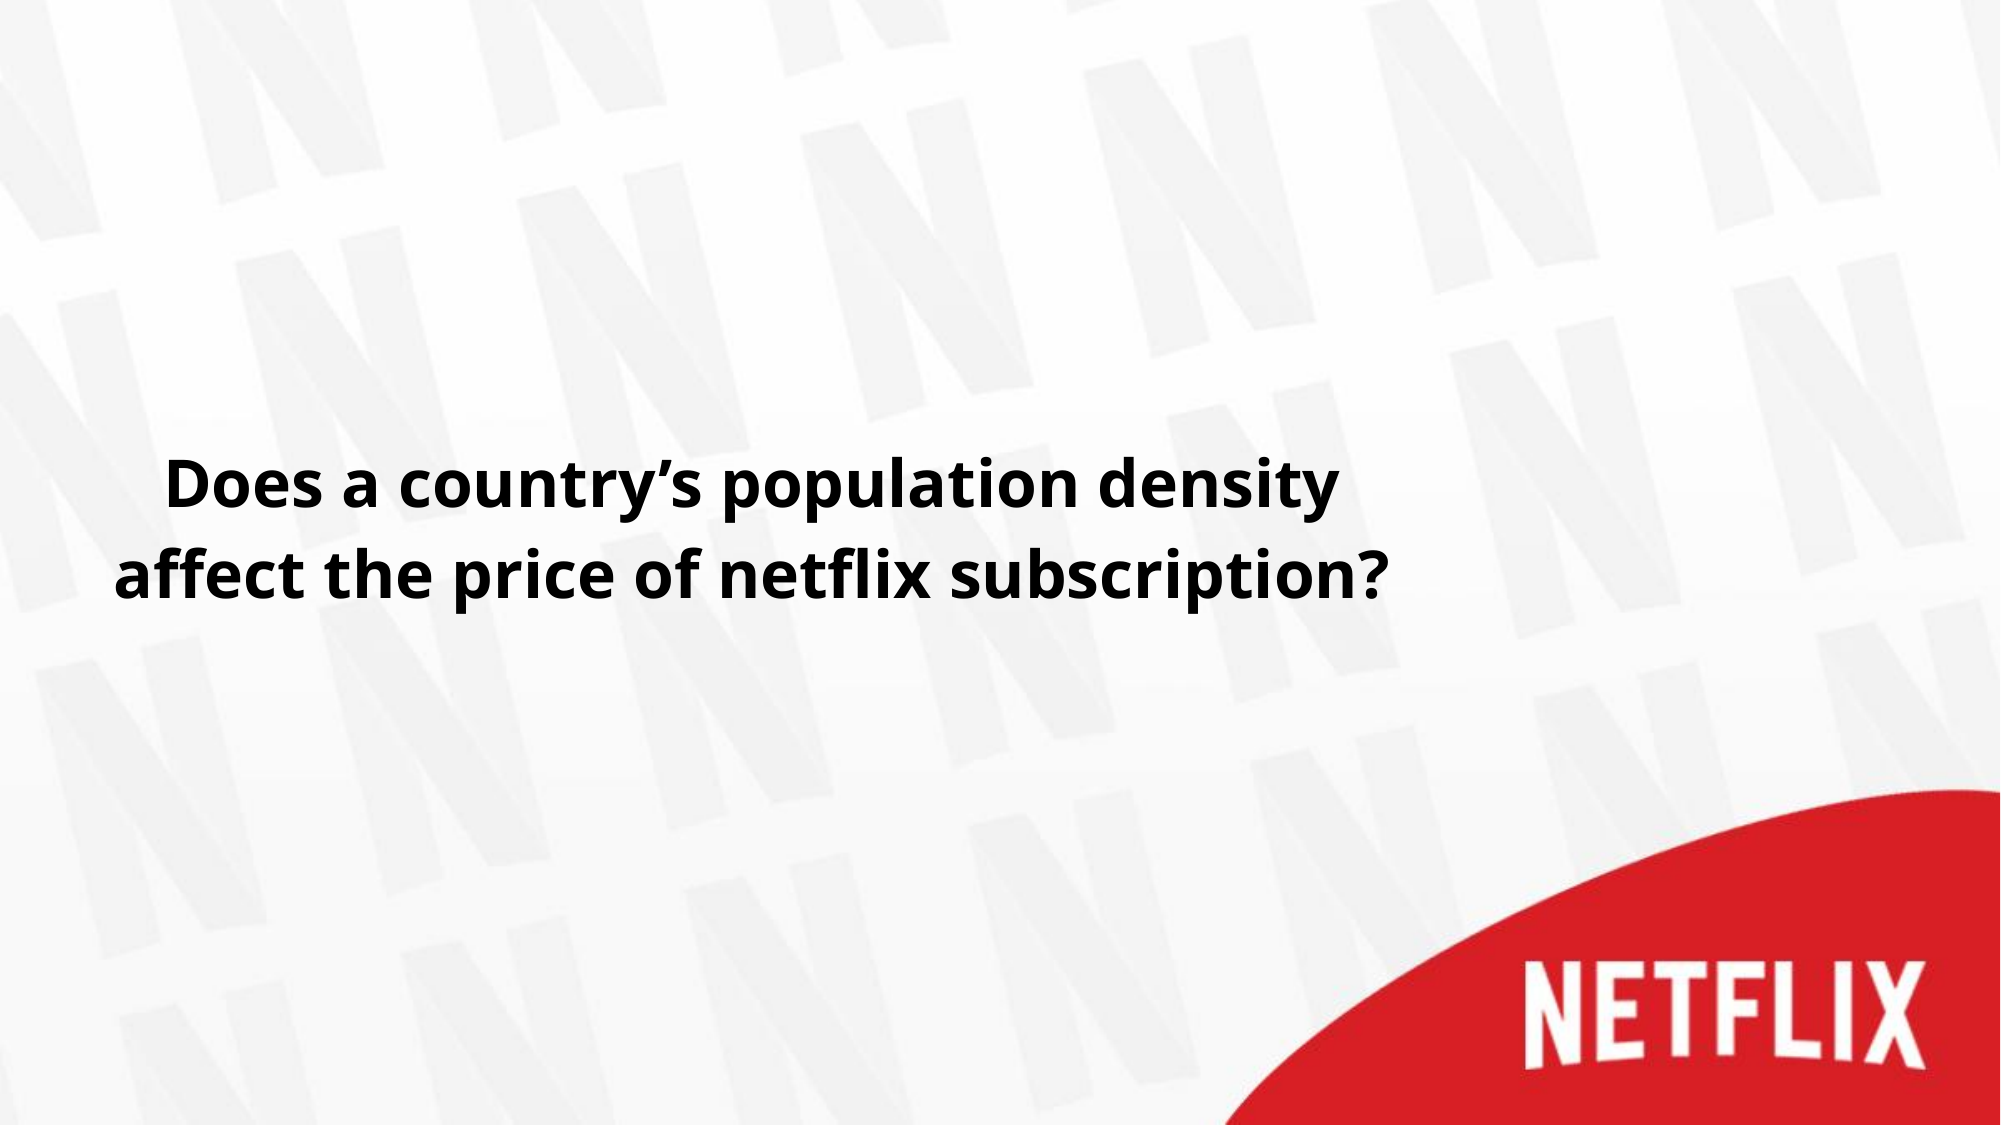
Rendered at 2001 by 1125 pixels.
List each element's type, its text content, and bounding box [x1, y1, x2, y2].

picture [0, 0, 2001, 1125]
title Does a country’s population density affect the price of netflix subscription? [75, 362, 1430, 620]
